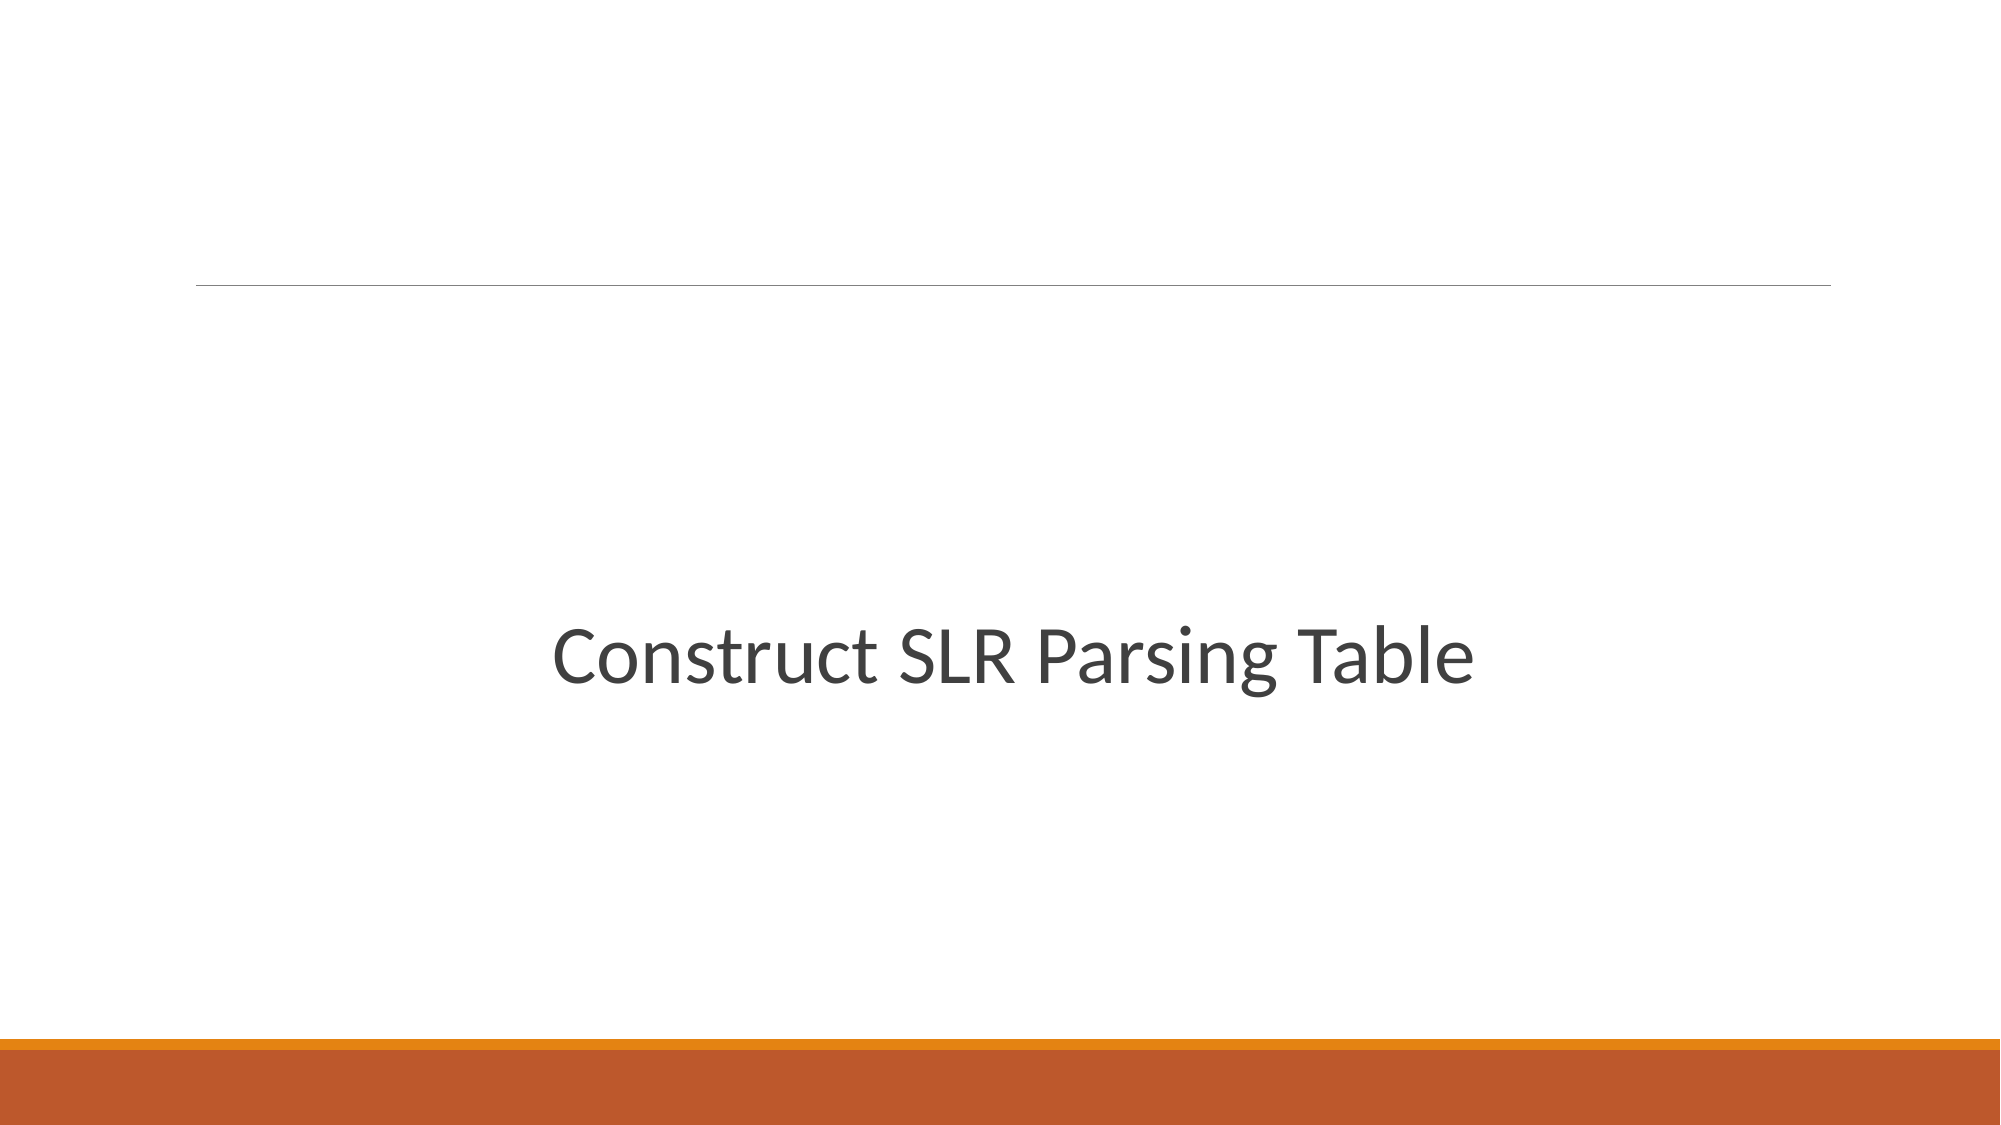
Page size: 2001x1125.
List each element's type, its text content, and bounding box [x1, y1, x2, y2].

list Construct SLR Parsing Table [180, 302, 1830, 963]
